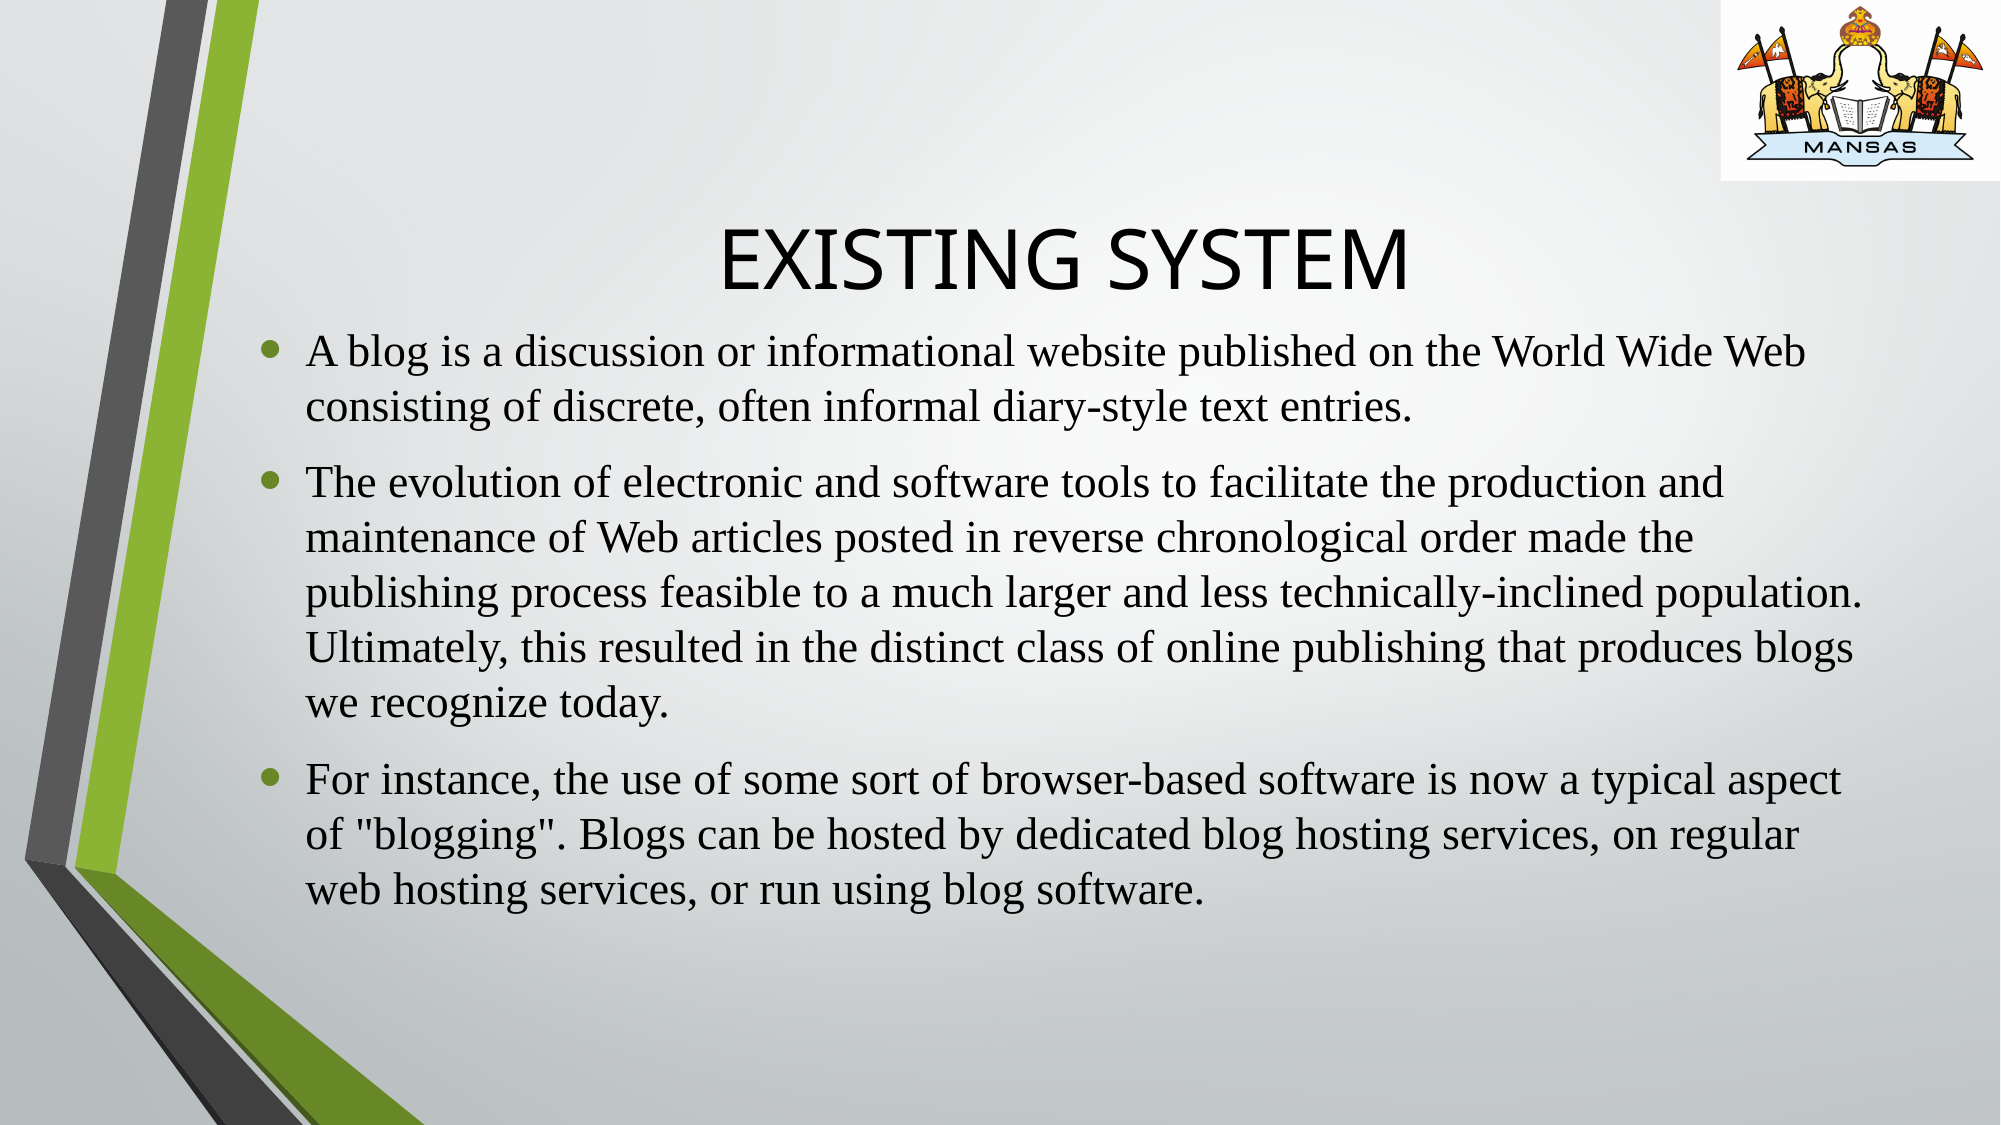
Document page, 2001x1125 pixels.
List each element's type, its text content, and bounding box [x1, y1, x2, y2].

picture [1720, 0, 2000, 181]
title EXISTING SYSTEM [243, 112, 1887, 400]
list A blog is a discussion or informational website published on the World Wide Web consisting of discrete, often informal diary-style text entries. The evolution of electronic and software tools to facilitate the production and maintenance of Web articles posted in reverse chronological order made the publishing process feasible to a much larger and less technically-inclined population. Ultimately, this resulted in the distinct class of online publishing that produces blogs we recognize today. For instance, the use of some sort of browser-based software is now a typical aspect of "blogging". Blogs can be hosted by dedicated blog hosting services, on regular web hosting services, or run using blog software. [243, 437, 1887, 950]
